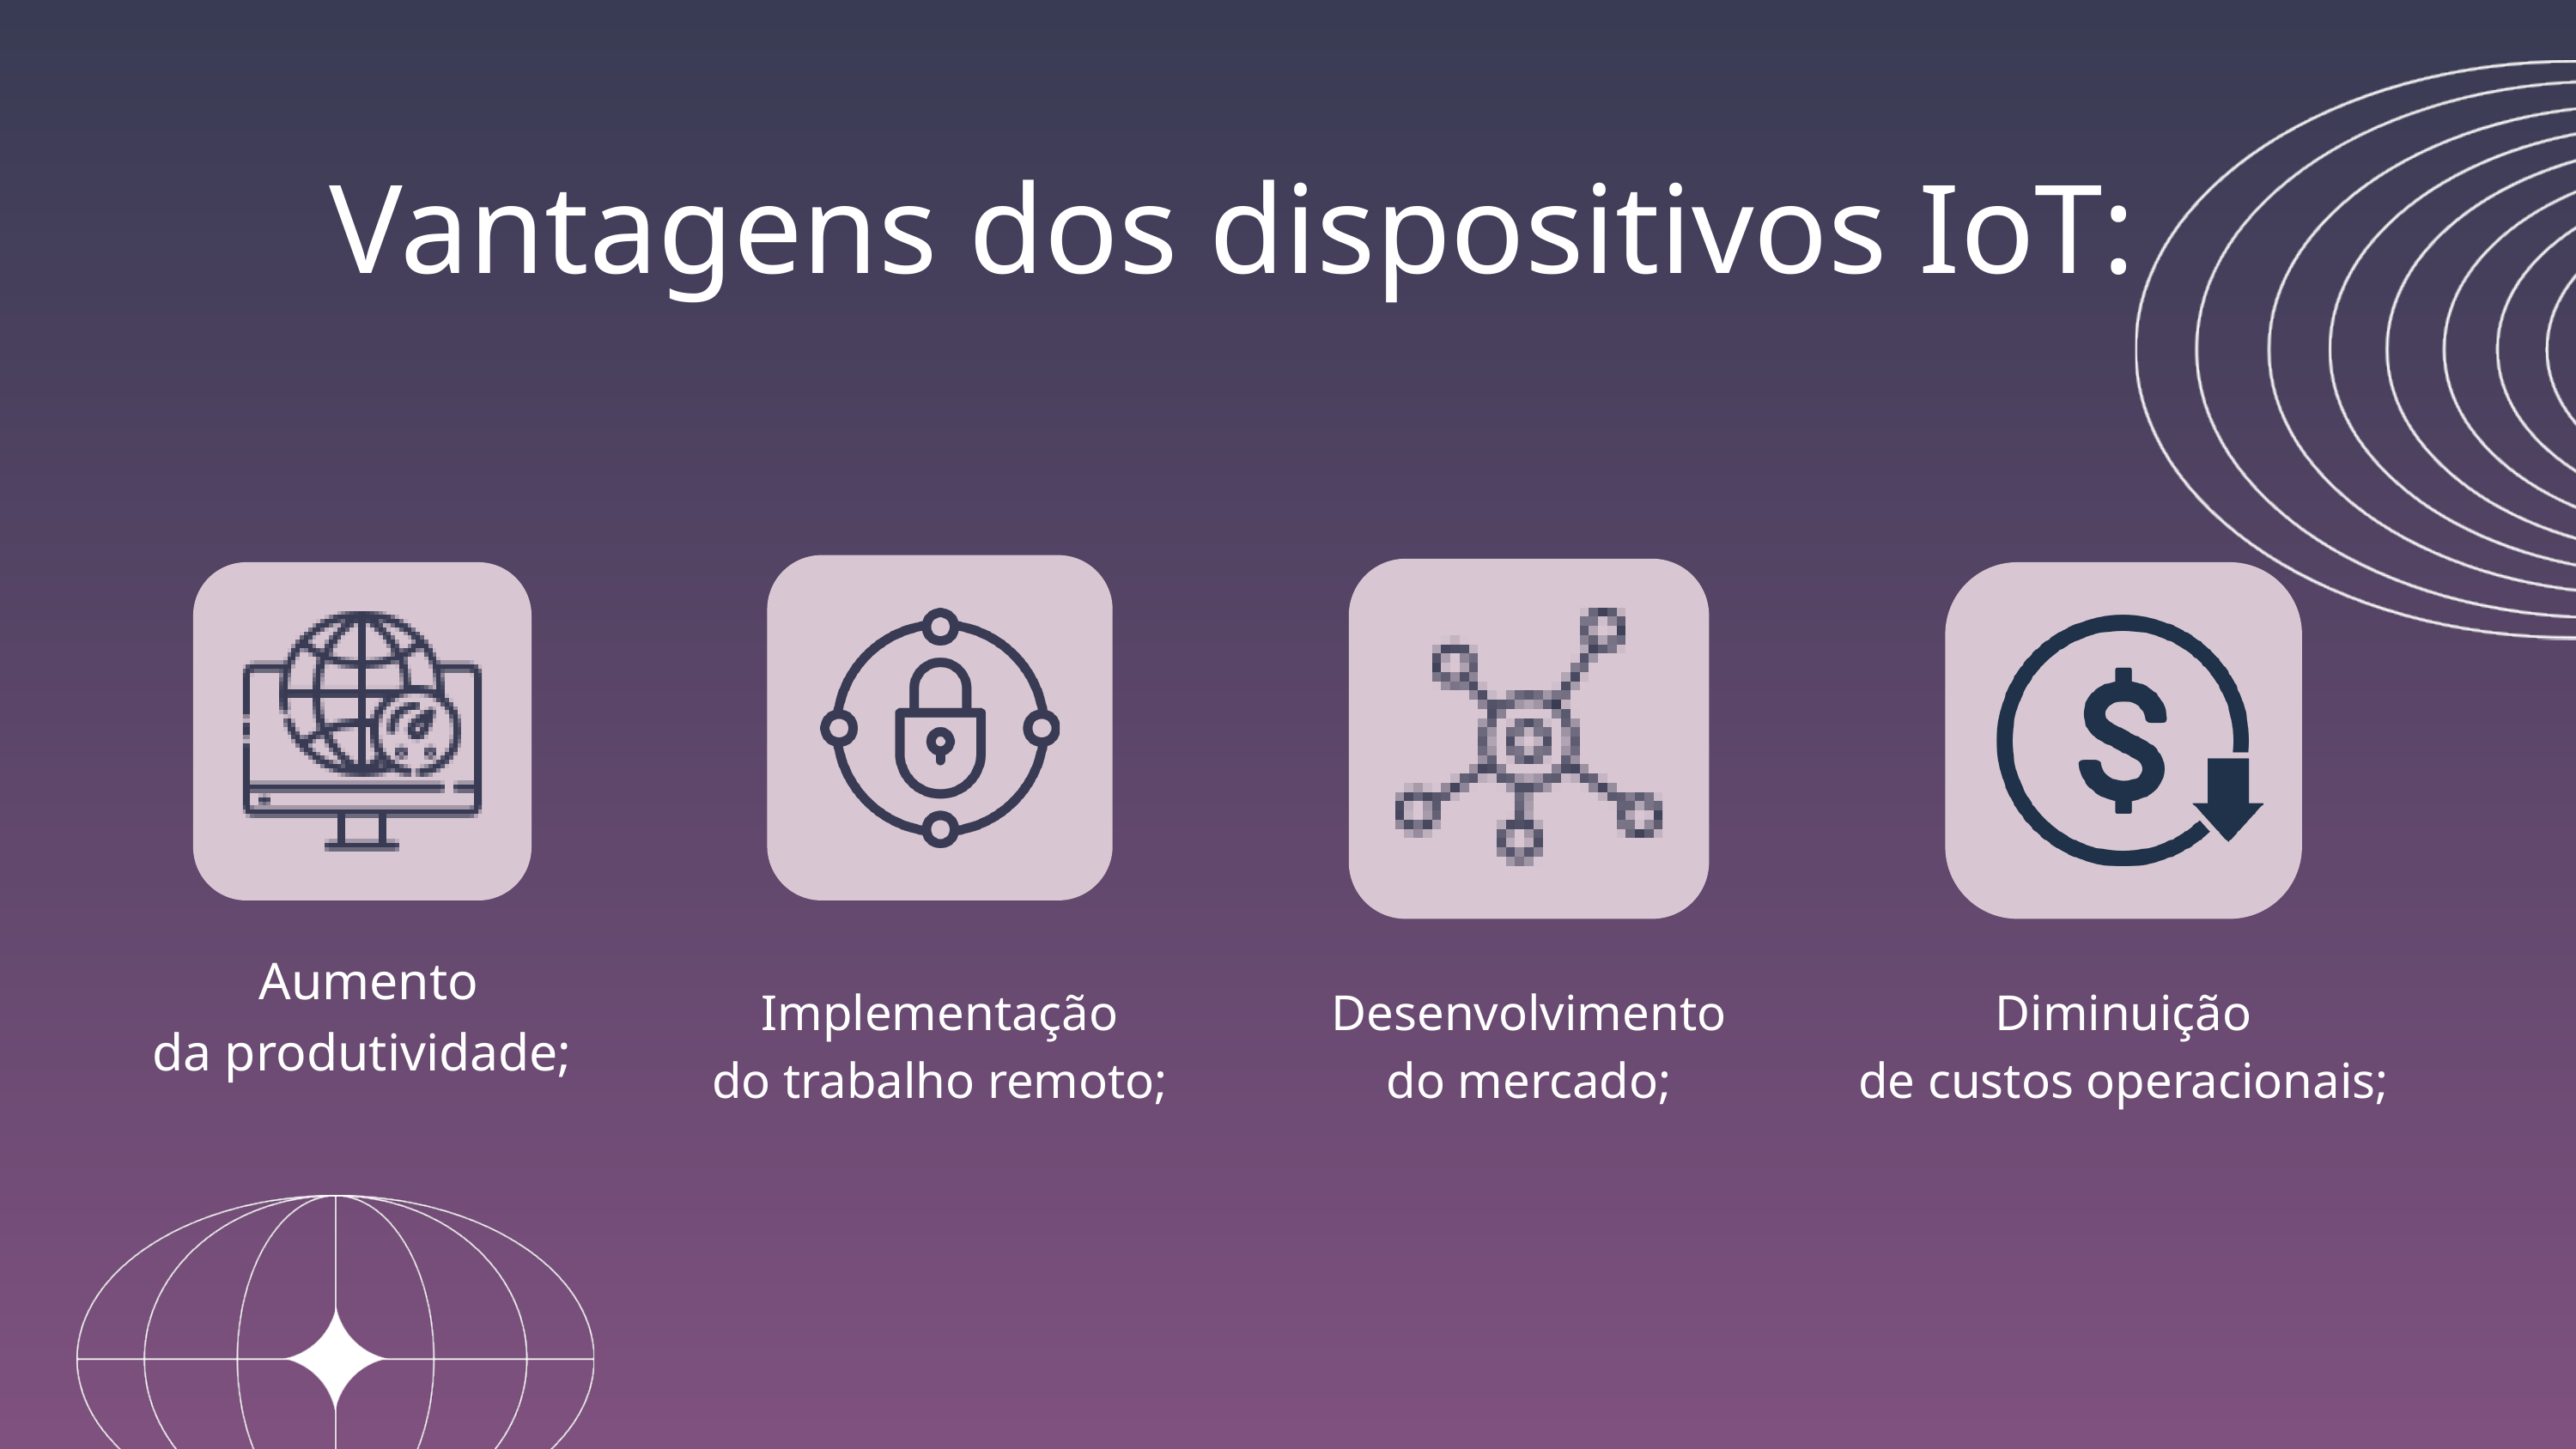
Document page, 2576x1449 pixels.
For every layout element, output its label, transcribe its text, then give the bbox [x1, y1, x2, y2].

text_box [767, 555, 1113, 901]
text_box [76, 1195, 595, 1449]
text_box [192, 561, 532, 901]
text_box Desenvolvimento do mercado; [1297, 972, 1760, 1108]
text_box Diminuição de custos operacionais; [1789, 972, 2458, 1108]
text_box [1348, 558, 1710, 919]
text_box Implementação do trabalho remoto; [690, 972, 1189, 1108]
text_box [1945, 561, 2303, 919]
text_box [2135, 60, 2576, 640]
text_box Vantagens dos dispositivos IoT: [192, 125, 2274, 298]
text_box Aumento da produtividade; [91, 939, 634, 1082]
